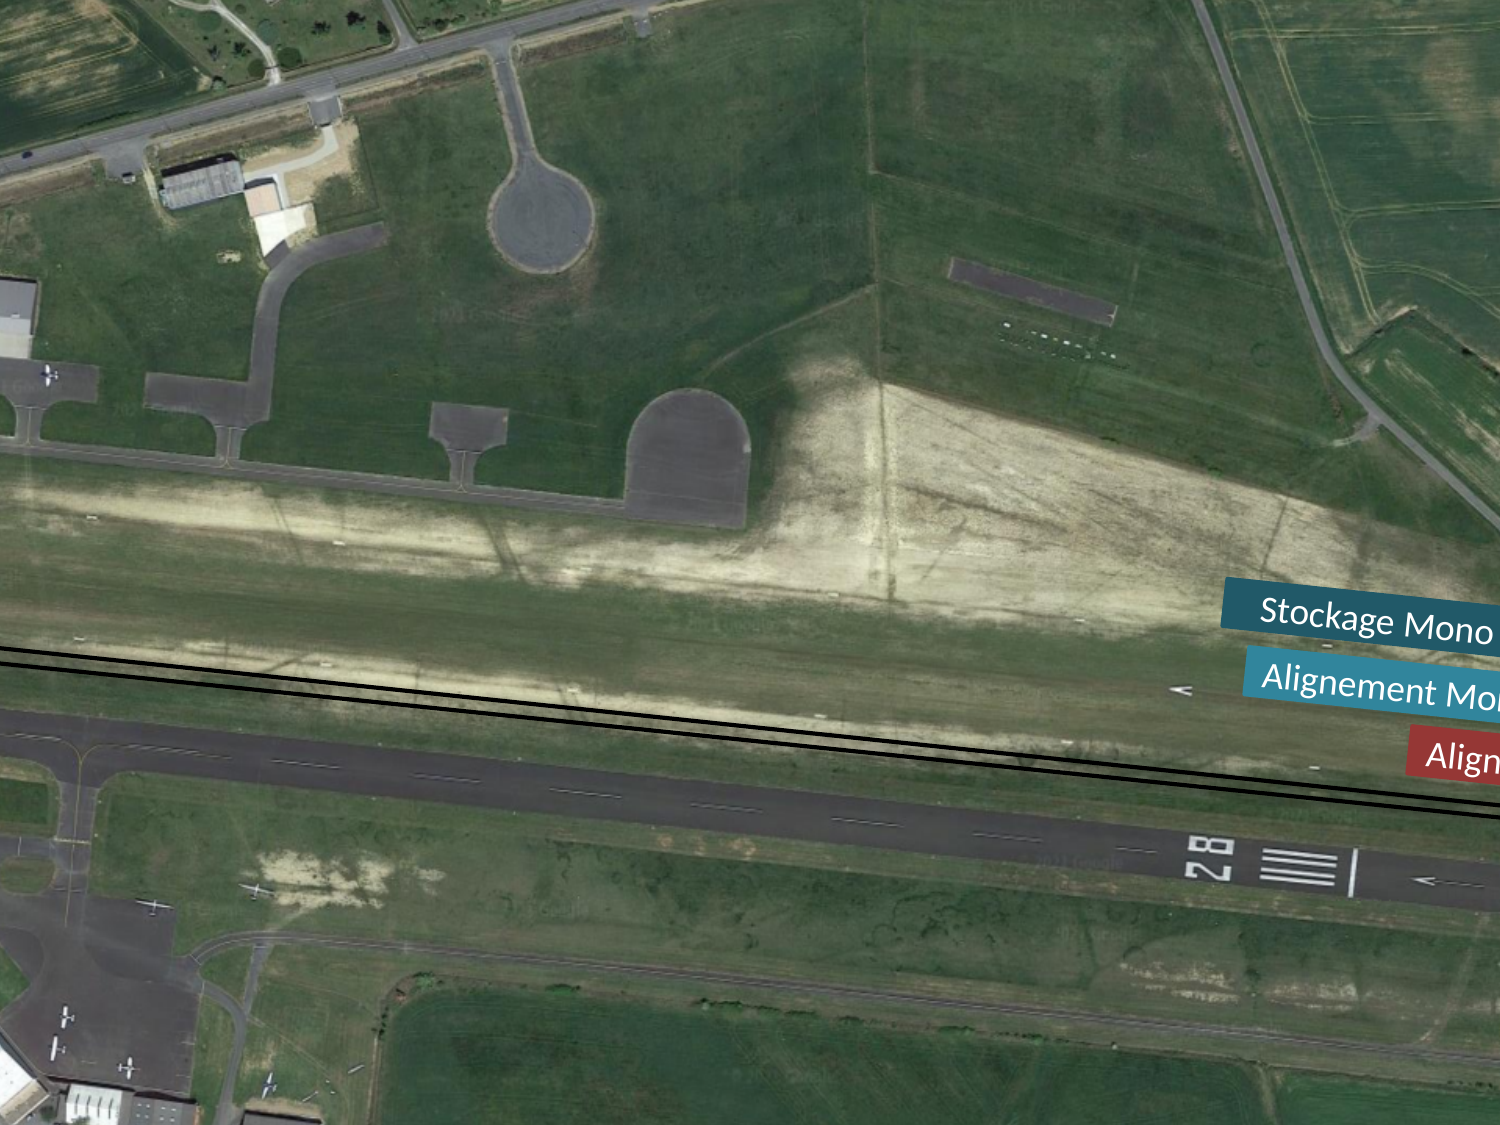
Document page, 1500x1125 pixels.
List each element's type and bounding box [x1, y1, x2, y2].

text_box [0, 0, 1500, 1125]
